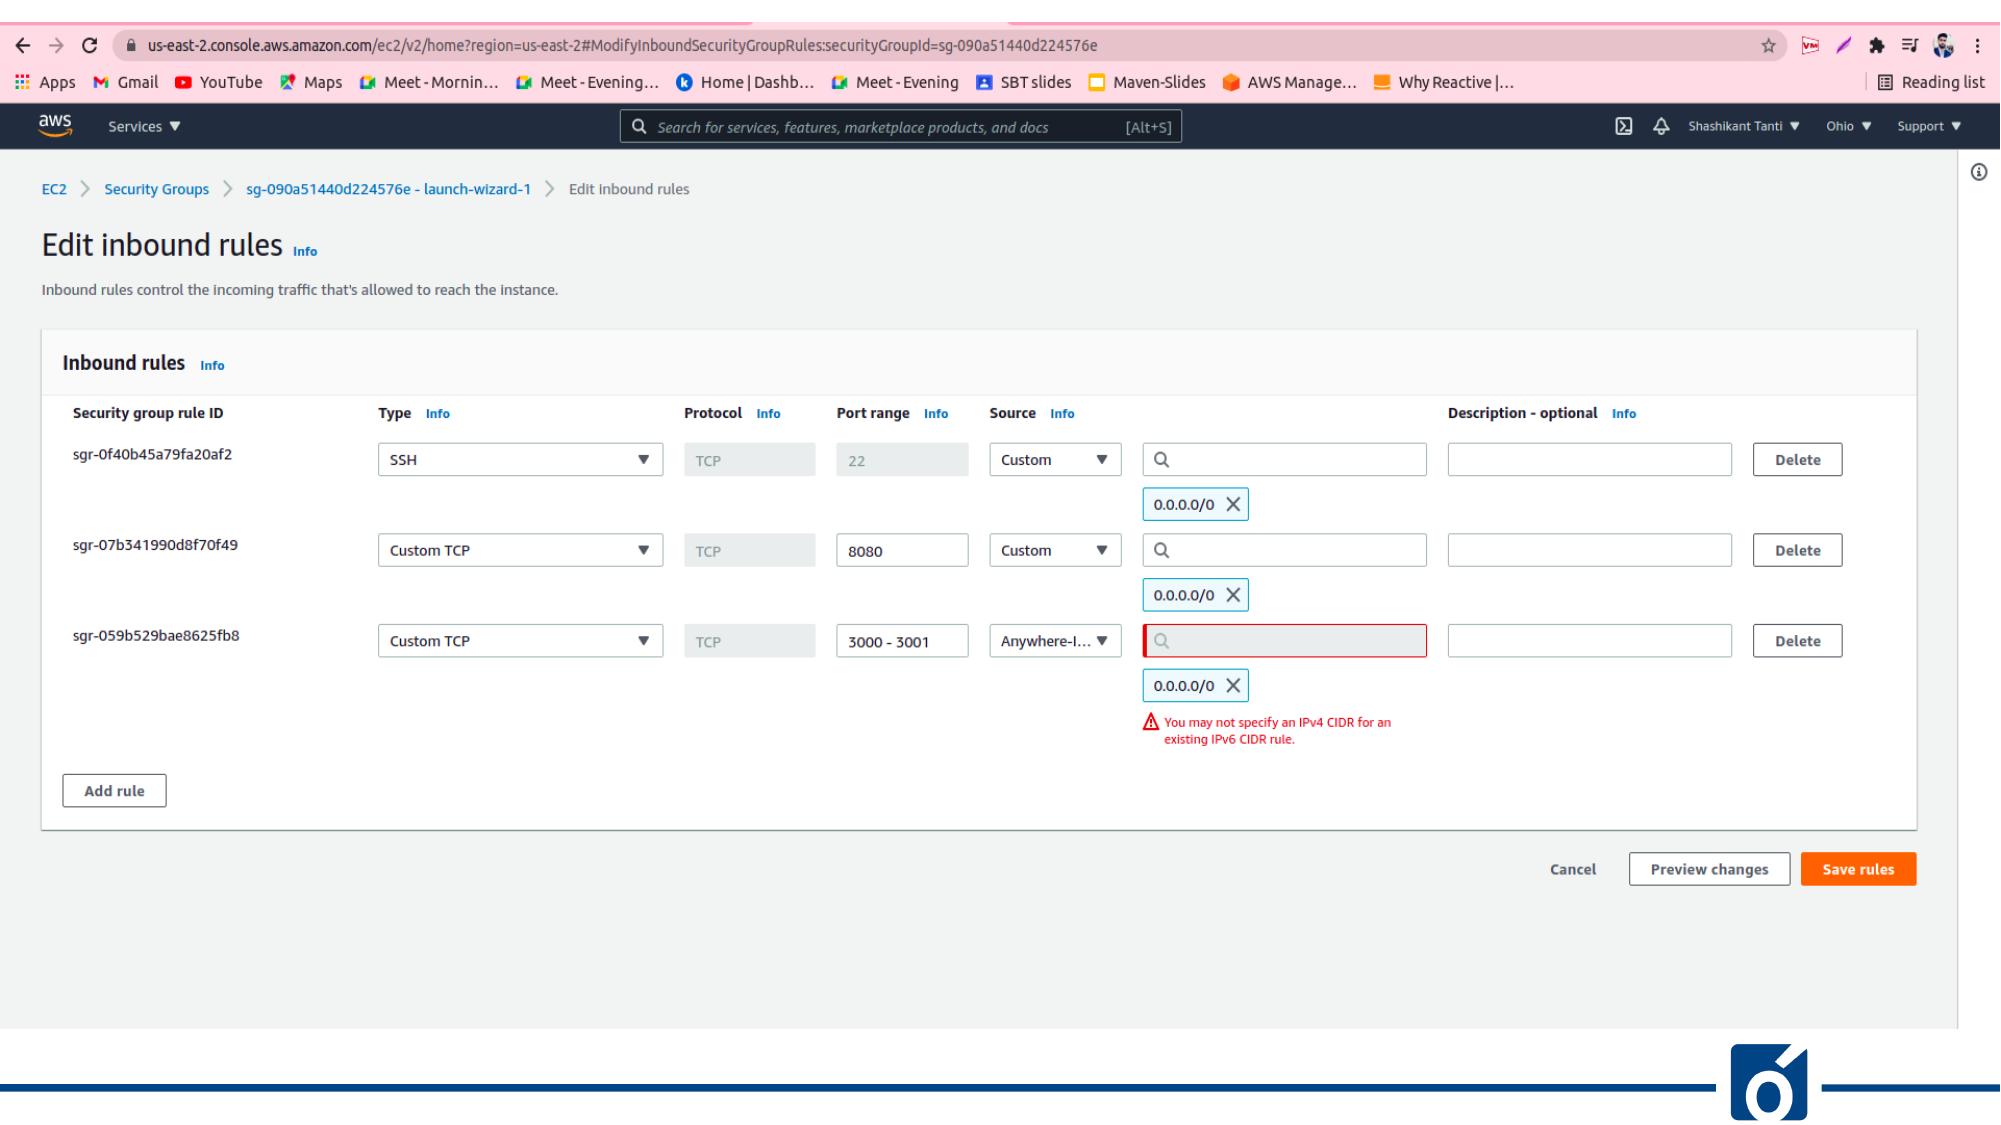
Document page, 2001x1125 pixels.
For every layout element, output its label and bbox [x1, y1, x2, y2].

picture [0, 22, 2000, 1029]
picture [1730, 1043, 1808, 1121]
